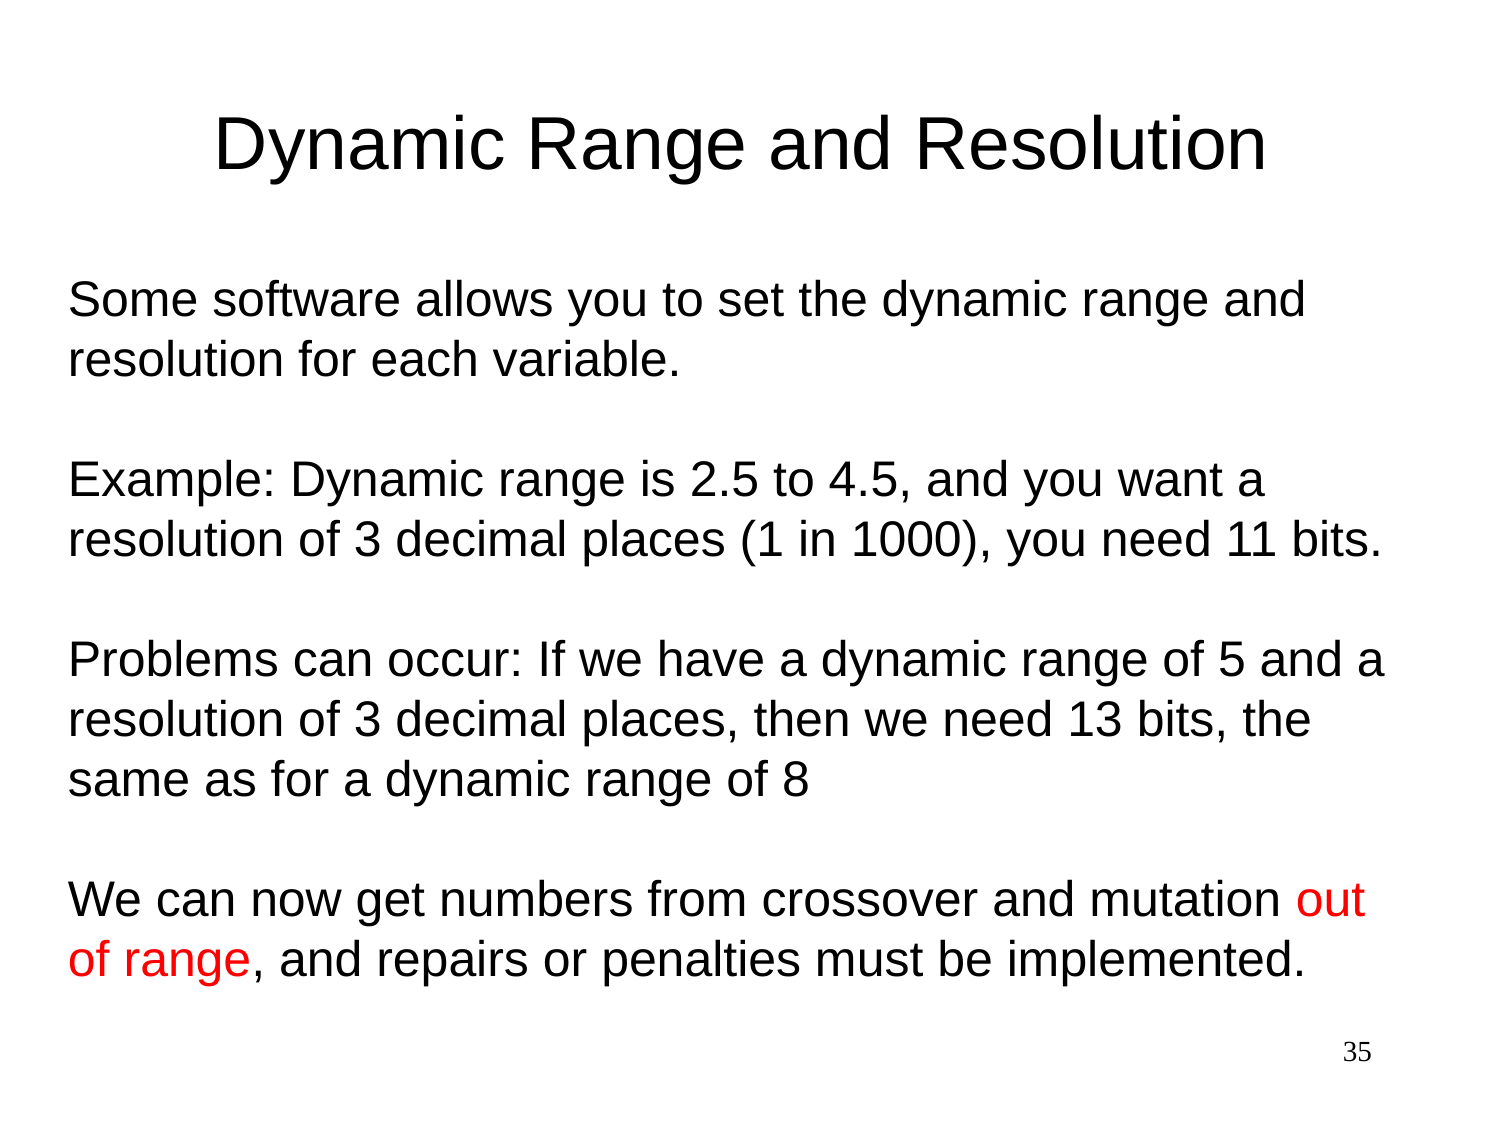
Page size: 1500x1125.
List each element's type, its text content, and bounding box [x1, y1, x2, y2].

slide_number 35 [1074, 1024, 1388, 1101]
text_box Some software allows you to set the dynamic range and resolution for each variable. Example: Dynamic range is 2.5 to 4.5, and you want a resolution of 3 decimal places (1 in 1000), you need 11 bits. Problems can occur: If we have a dynamic range of 5 and a resolution of 3 decimal places, then we need 13 bits, the same as for a dynamic range of 8 We can now get numbers from crossover and mutation out of range, and repairs or penalties must be implemented. [53, 259, 1436, 994]
title Dynamic Range and Resolution [115, 42, 1391, 231]
